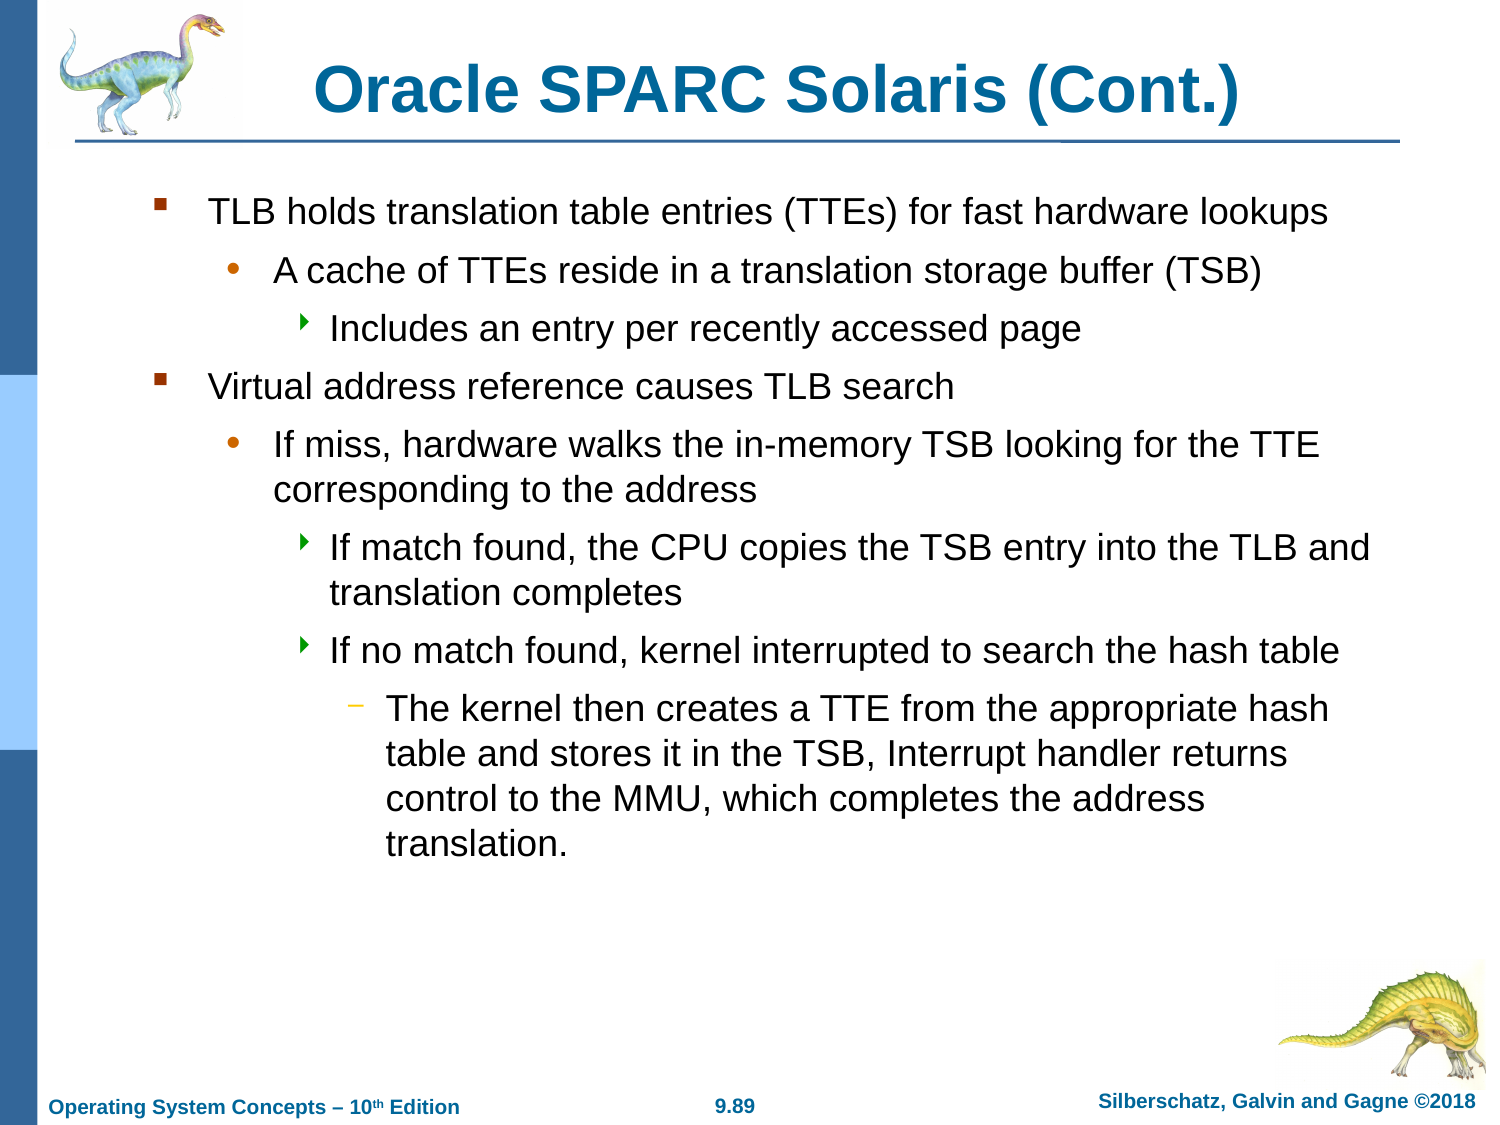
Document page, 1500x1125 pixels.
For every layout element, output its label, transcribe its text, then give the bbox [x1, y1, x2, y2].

picture [1275, 959, 1486, 1090]
title Oracle SPARC Solaris (Cont.) [125, 38, 1431, 134]
picture [46, 0, 243, 149]
list TLB holds translation table entries (TTEs) for fast hardware lookups A cache of TTEs reside in a translation storage buffer (TSB) Includes an entry per recently accessed page Virtual address reference causes TLB search If miss, hardware walks the in-memory TSB looking for the TTE corresponding to the address If match found, the CPU copies the TSB entry into the TLB and translation completes If no match found, kernel interrupted to search the hash table The kernel then creates a TTE from the appropriate hash table and stores it in the TSB, Interrupt handler returns control to the MMU, which completes the address translation. [136, 179, 1394, 1011]
